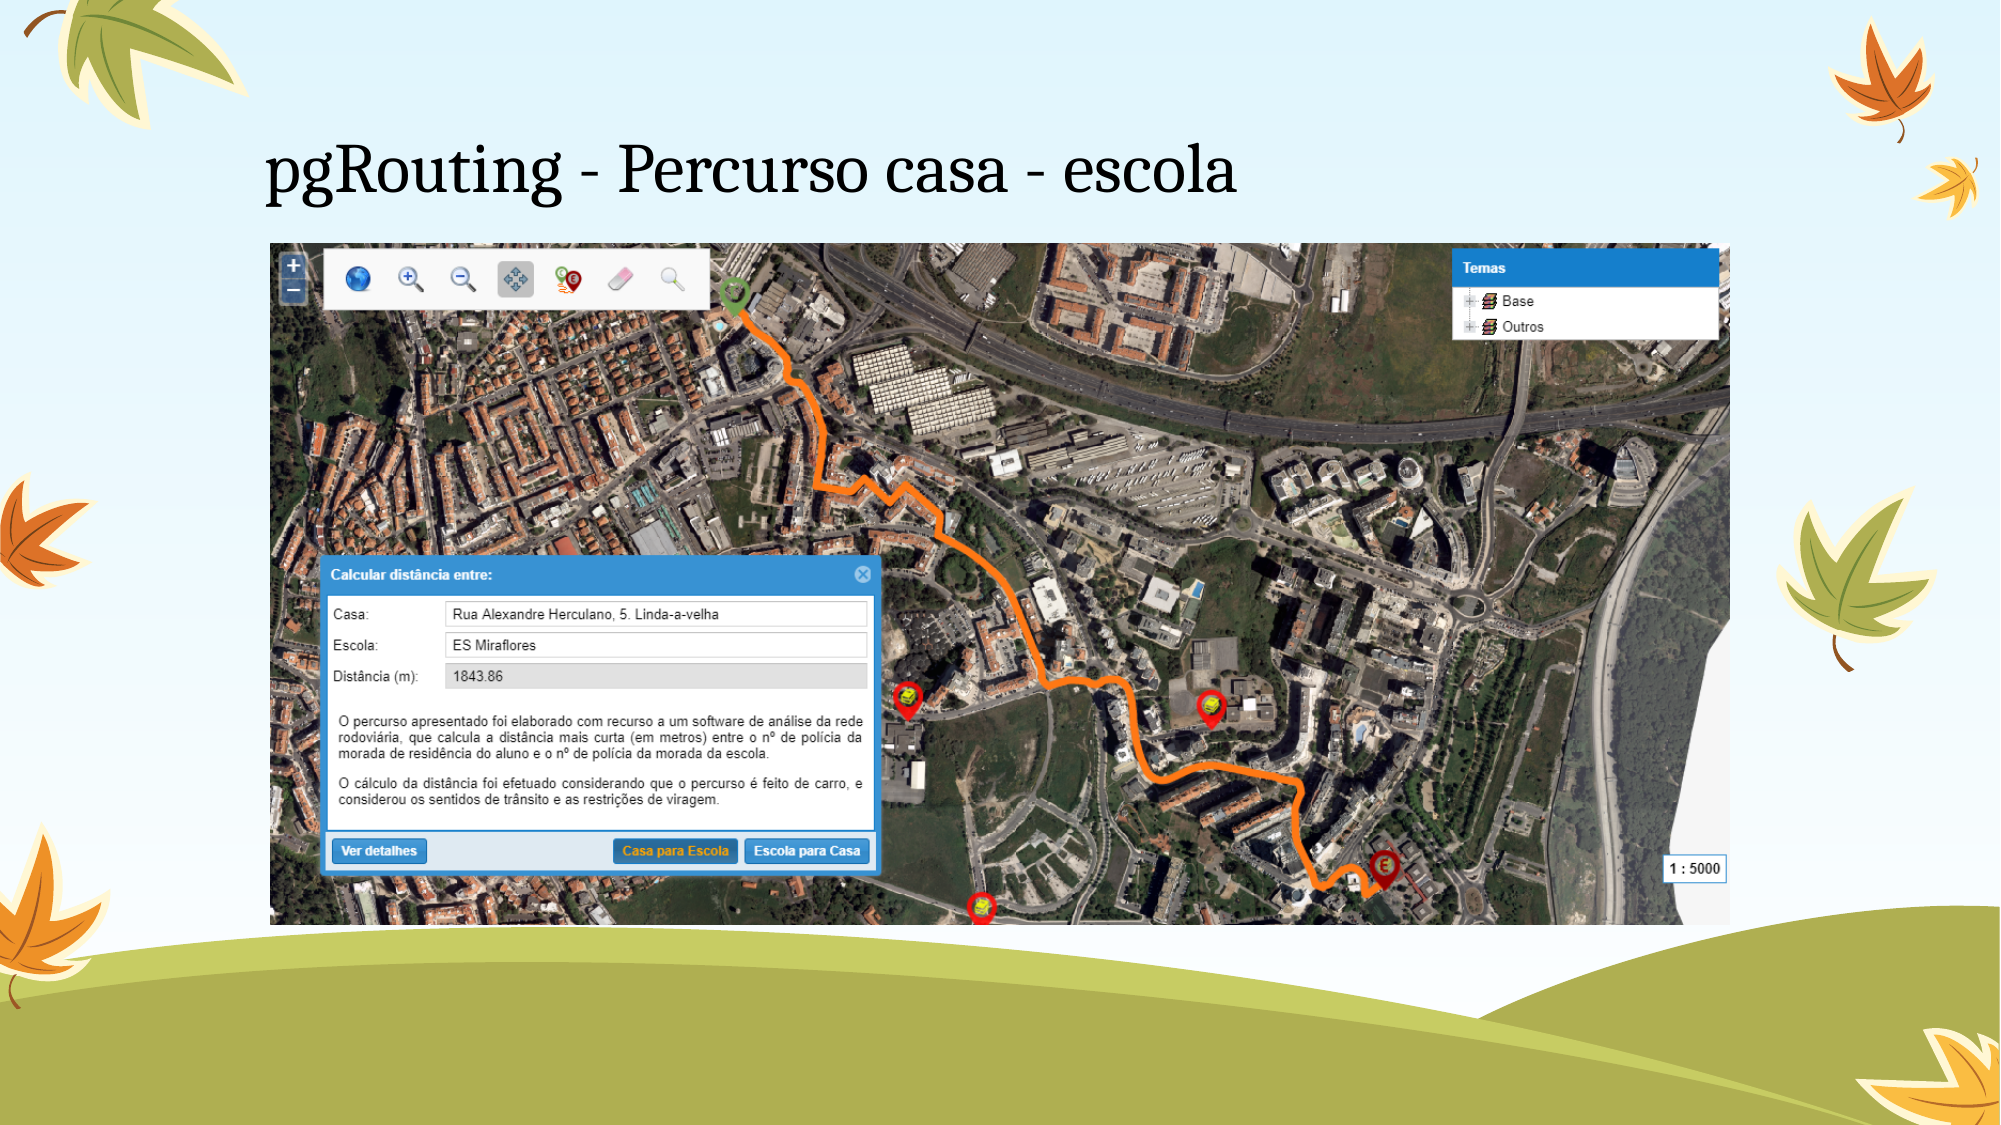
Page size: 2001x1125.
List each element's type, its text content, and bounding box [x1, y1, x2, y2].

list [270, 243, 1730, 925]
title pgRouting - Percurso casa - escola [249, 12, 1749, 216]
